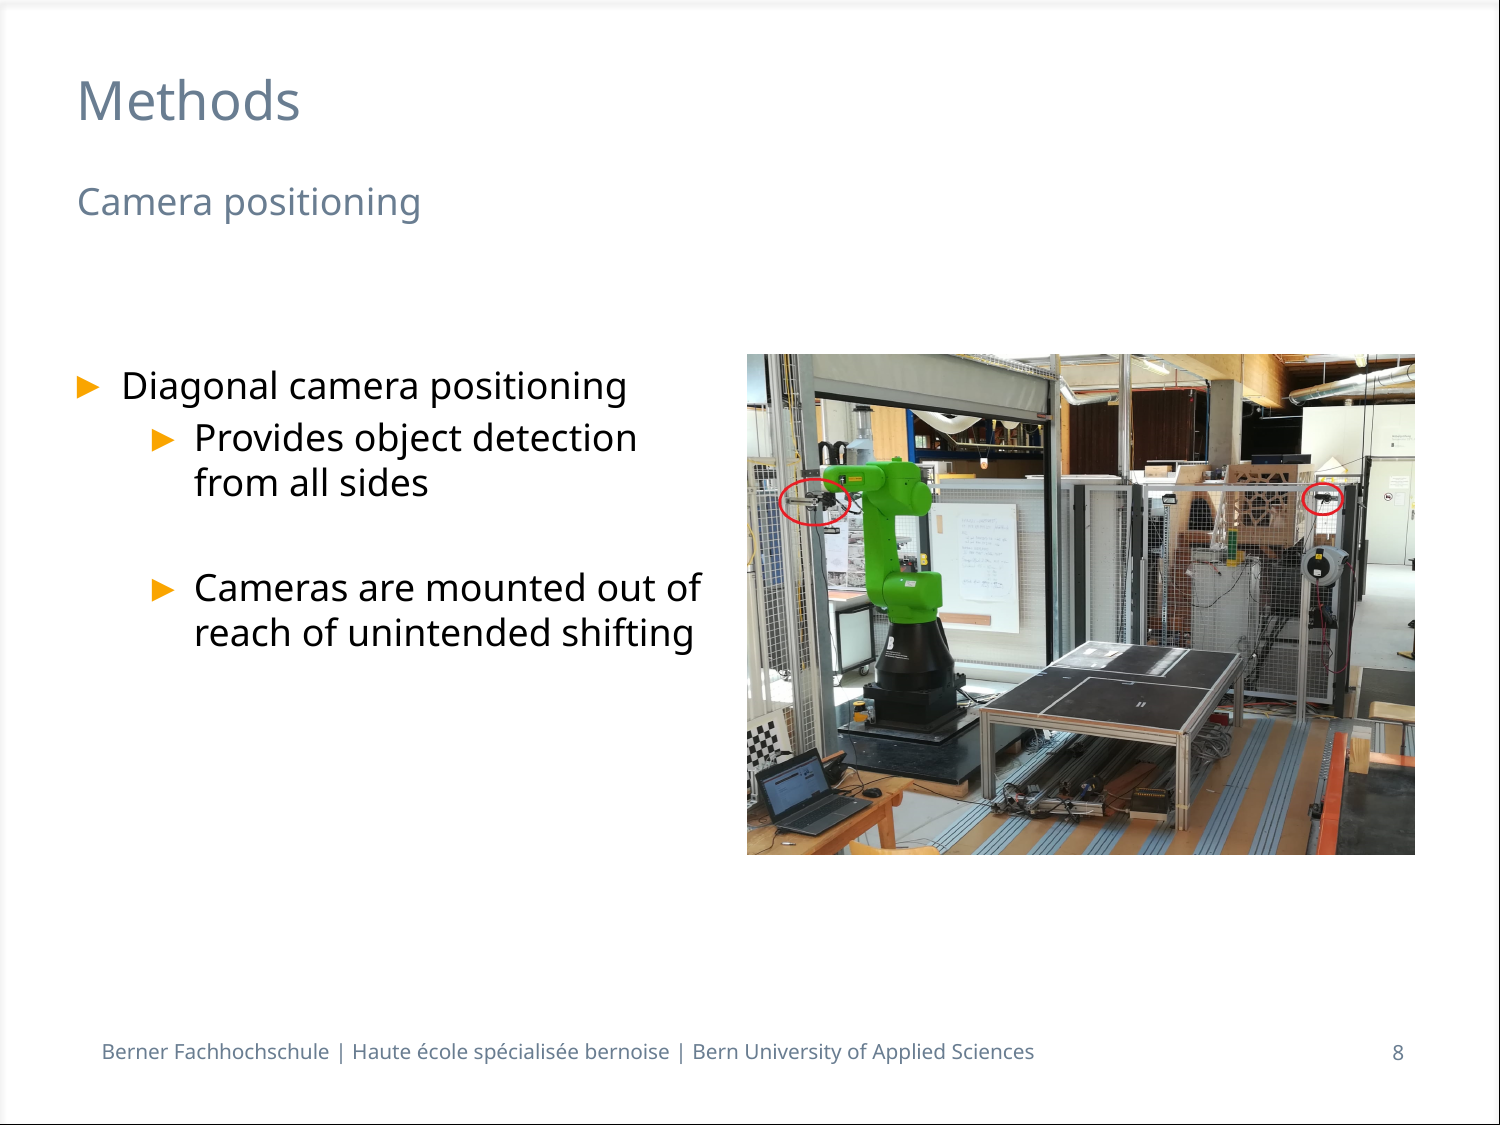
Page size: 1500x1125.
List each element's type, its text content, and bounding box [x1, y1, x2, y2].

slide_number 8 [1109, 1023, 1404, 1084]
list Diagonal camera positioning Provides object detection from all sides Cameras are mounted out of reach of unintended shifting [76, 354, 727, 1004]
list Camera positioning [76, 170, 727, 337]
picture [746, 354, 1415, 856]
title Methods [76, 59, 1418, 148]
